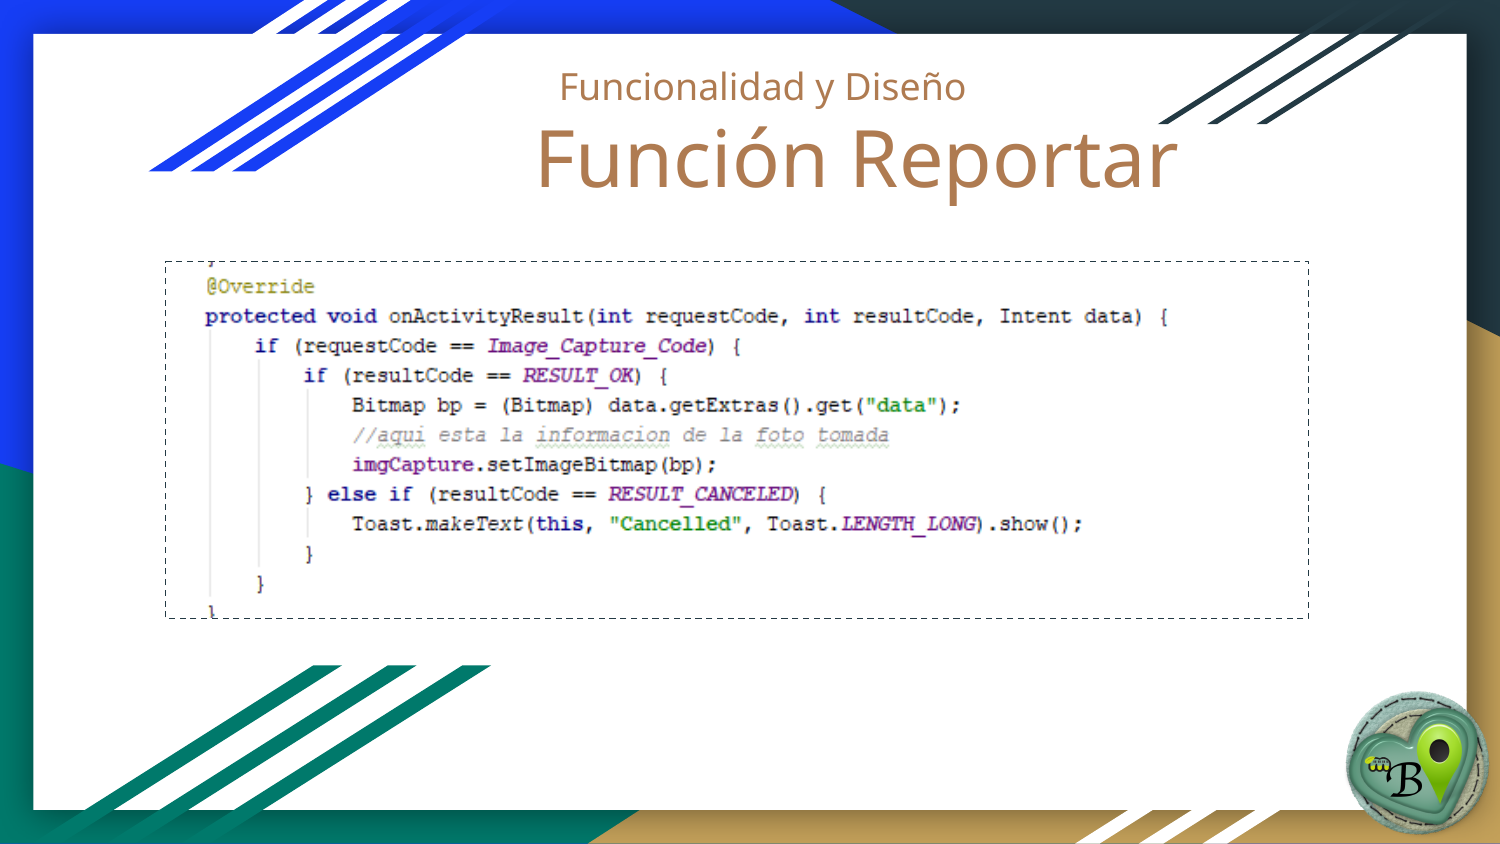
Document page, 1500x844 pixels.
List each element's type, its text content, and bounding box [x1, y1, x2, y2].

subtitle Funcionalidad y Diseño [64, 47, 1462, 121]
title Función Reportar [279, 156, 1435, 251]
picture [165, 262, 1308, 619]
picture [1340, 684, 1500, 842]
